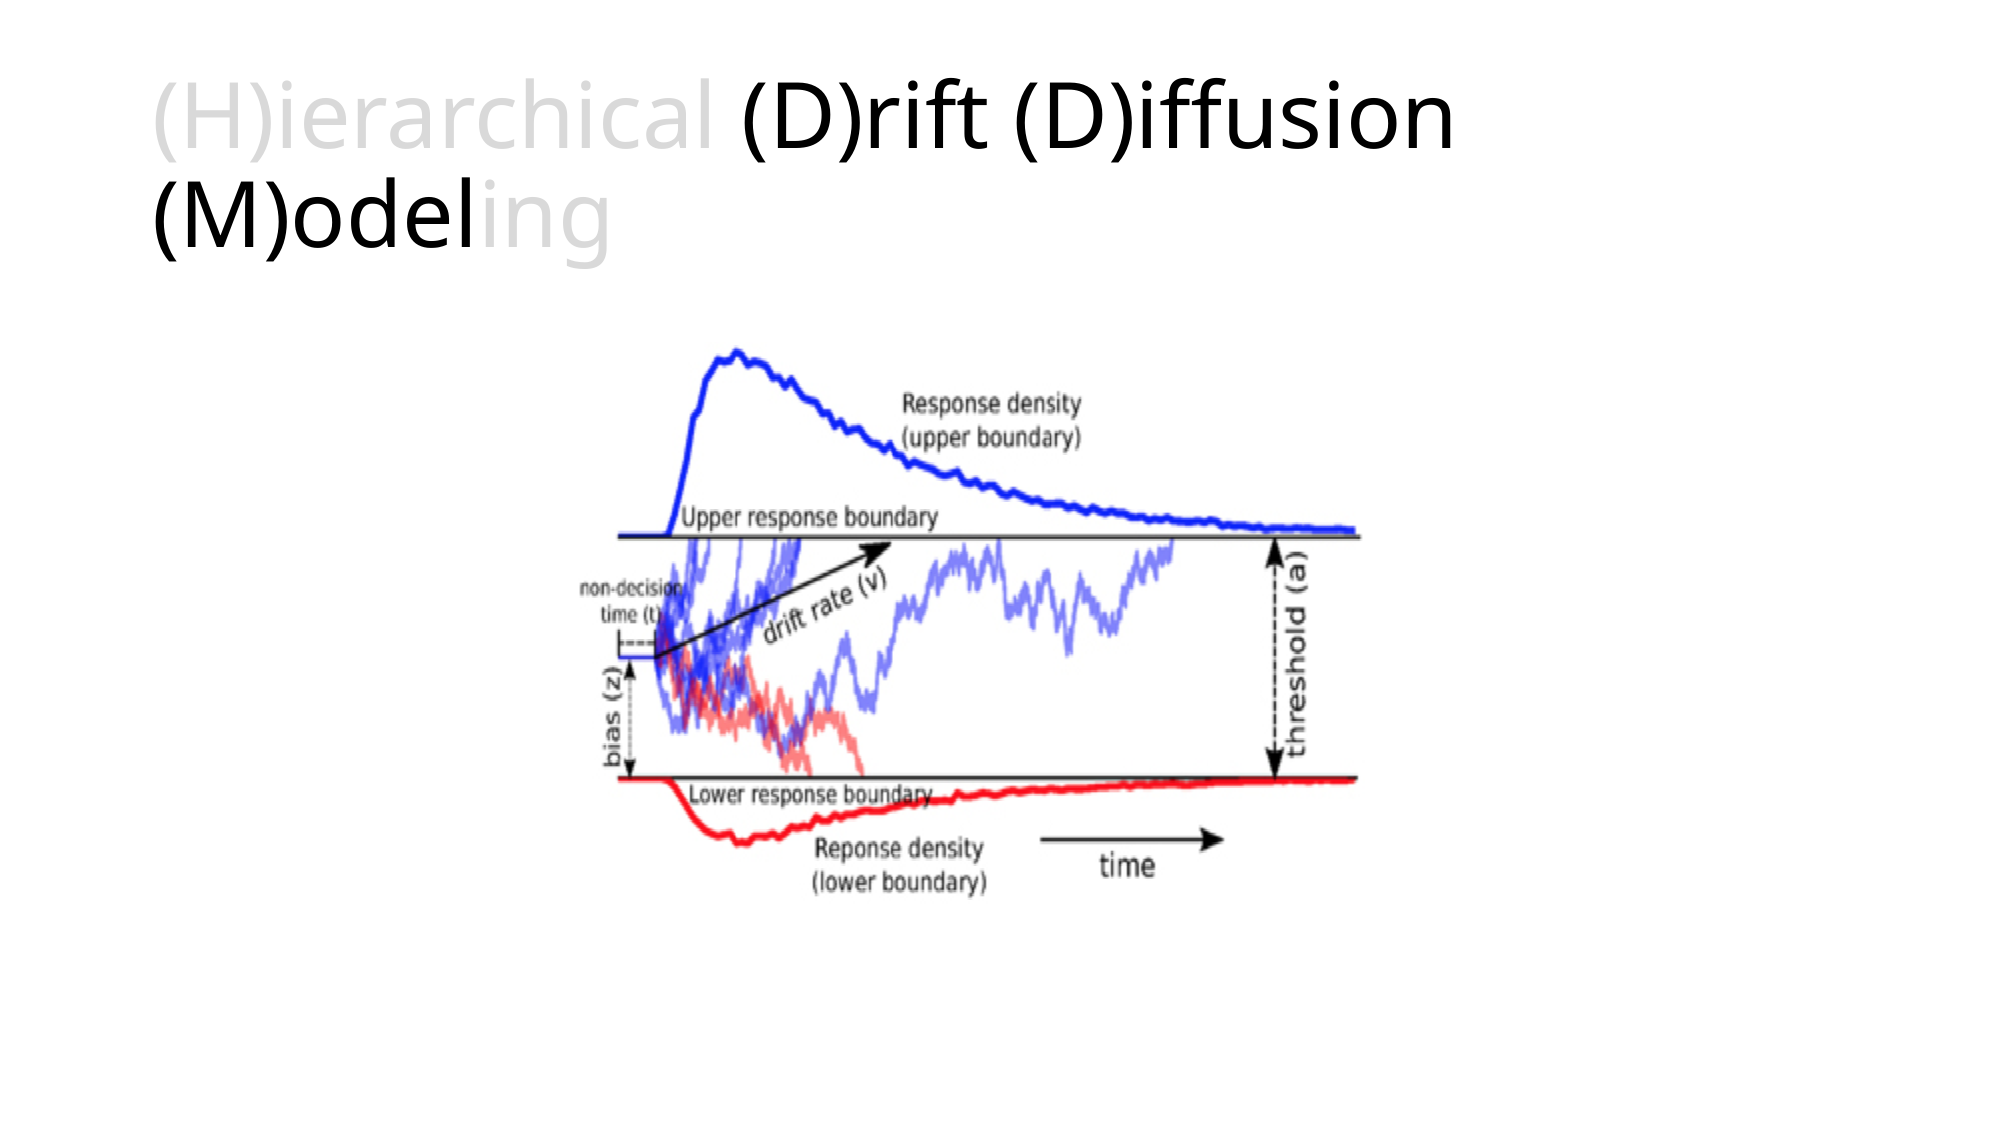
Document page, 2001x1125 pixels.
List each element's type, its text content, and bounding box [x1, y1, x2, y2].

picture [578, 342, 1365, 904]
title (H)ierarchical (D)rift (D)iffusion (M)odeling [137, 59, 1863, 278]
